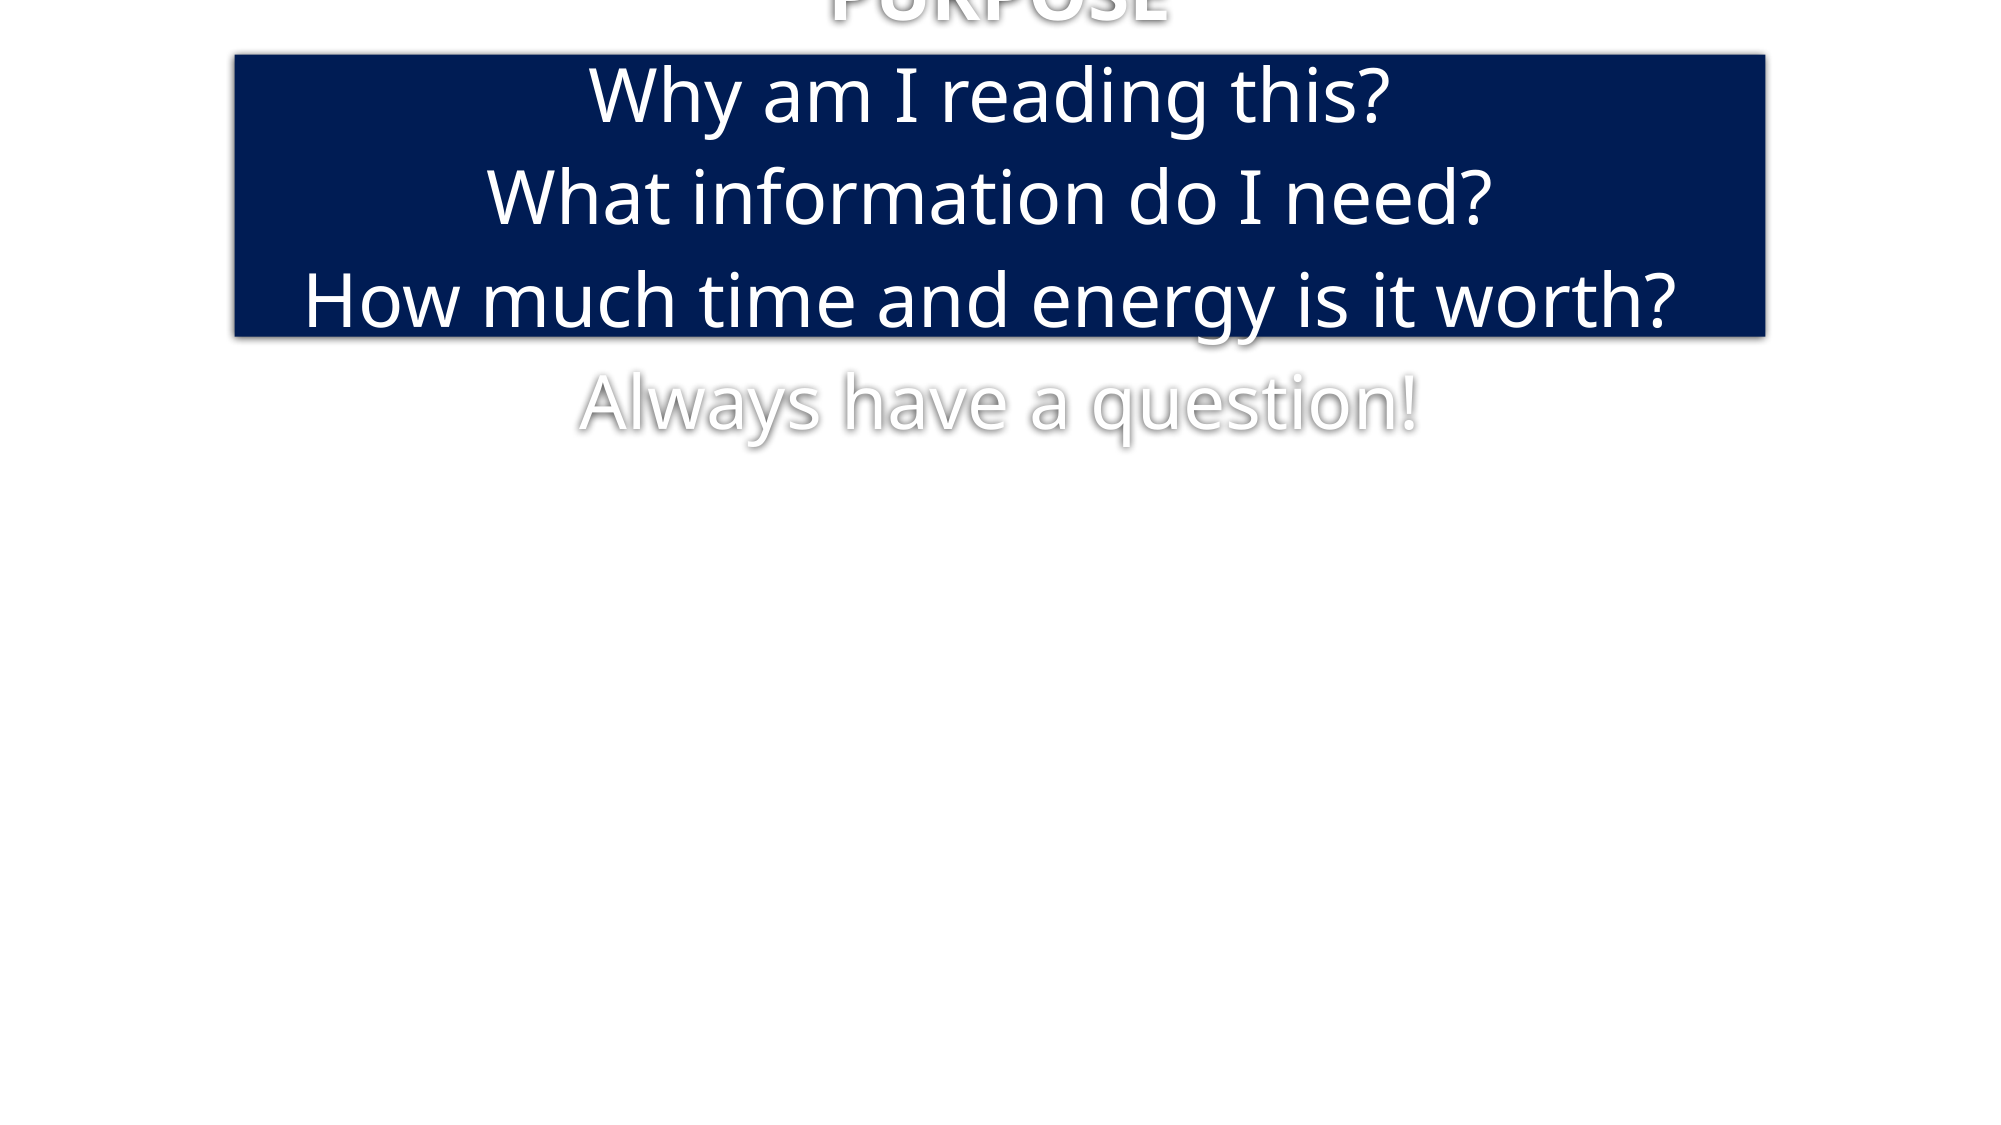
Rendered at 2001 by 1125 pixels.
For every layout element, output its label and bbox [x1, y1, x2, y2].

text_box [42, 54, 1957, 1071]
